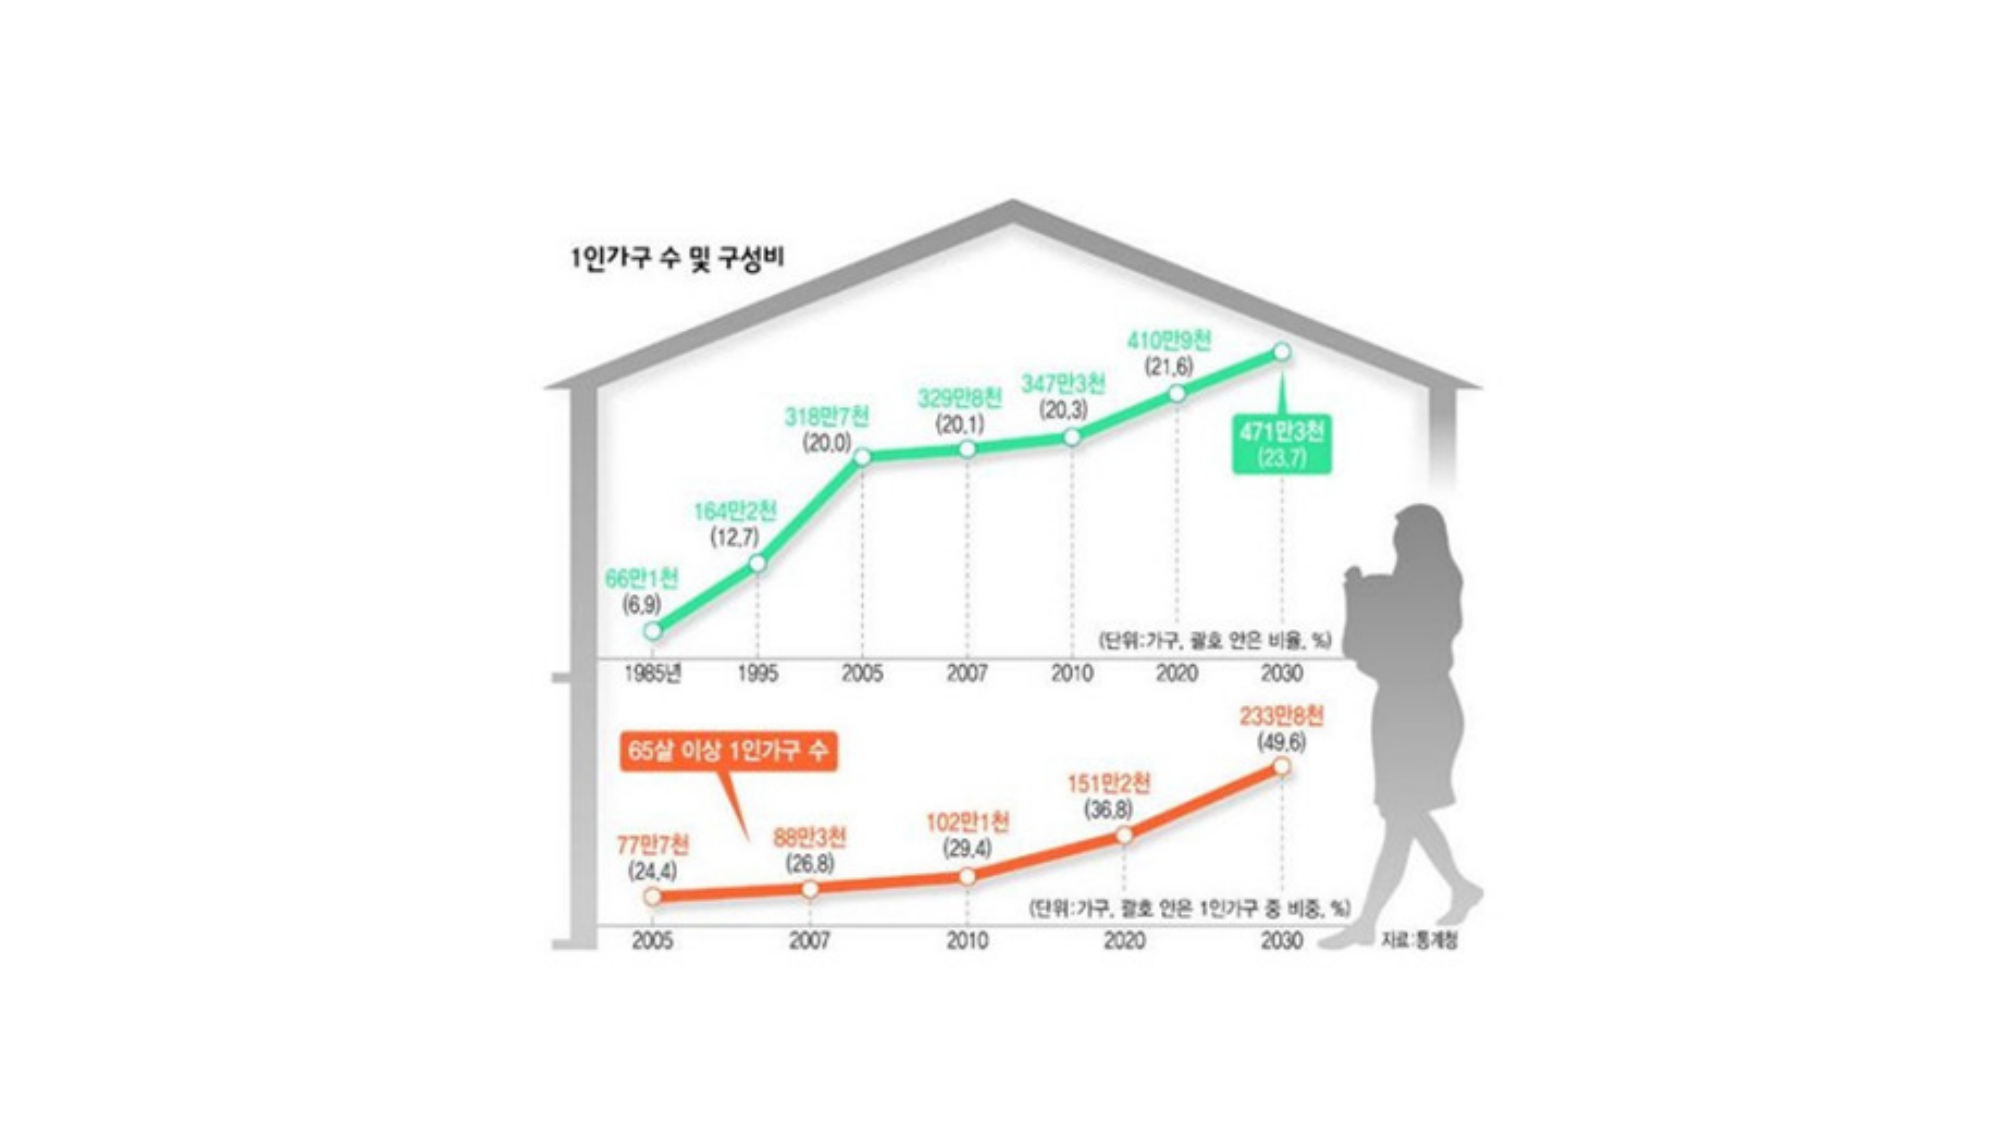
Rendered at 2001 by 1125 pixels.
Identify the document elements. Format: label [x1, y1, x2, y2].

picture [527, 184, 1506, 987]
